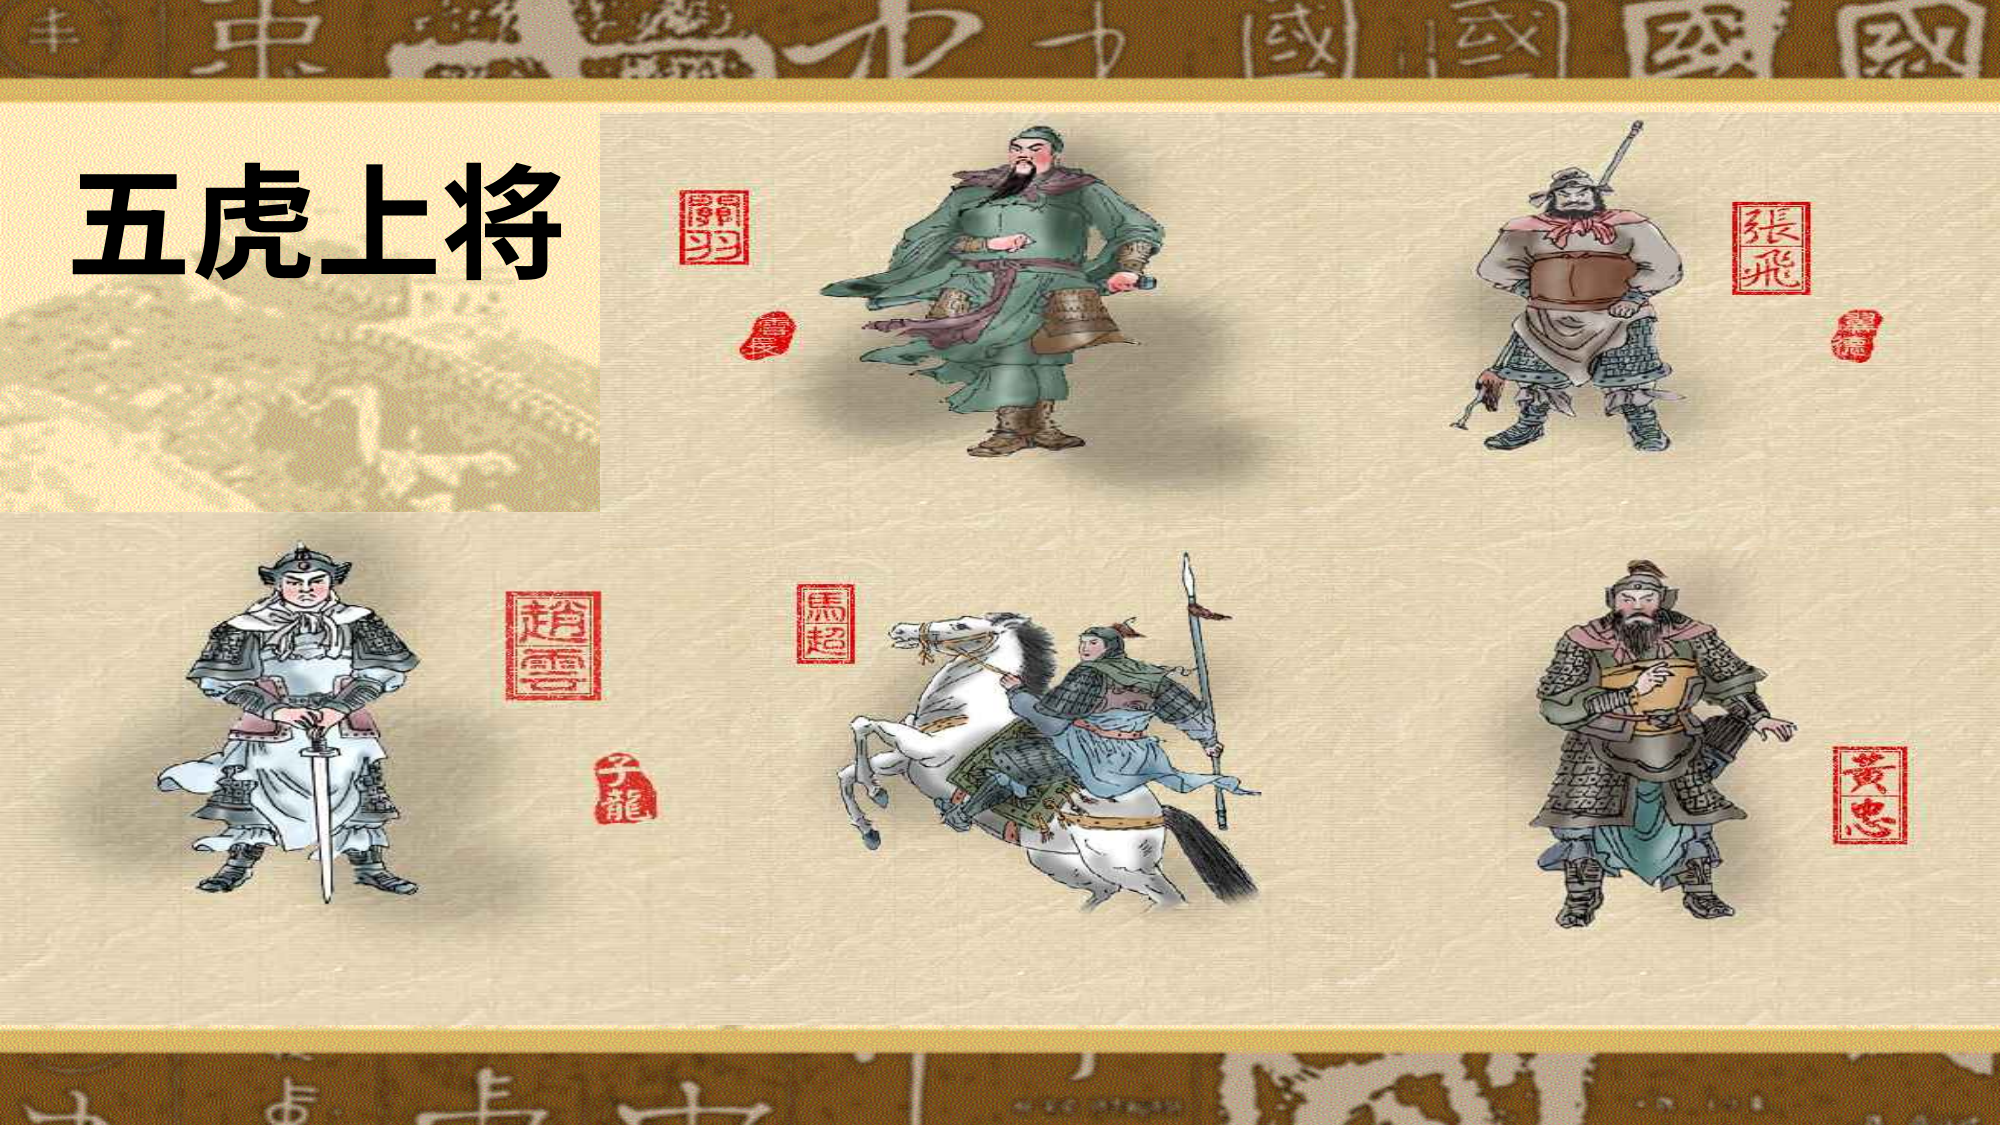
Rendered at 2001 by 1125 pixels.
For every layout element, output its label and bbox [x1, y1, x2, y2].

text_box [0, 0, 2000, 512]
text_box [0, 1025, 2000, 1125]
picture [0, 112, 2000, 1025]
